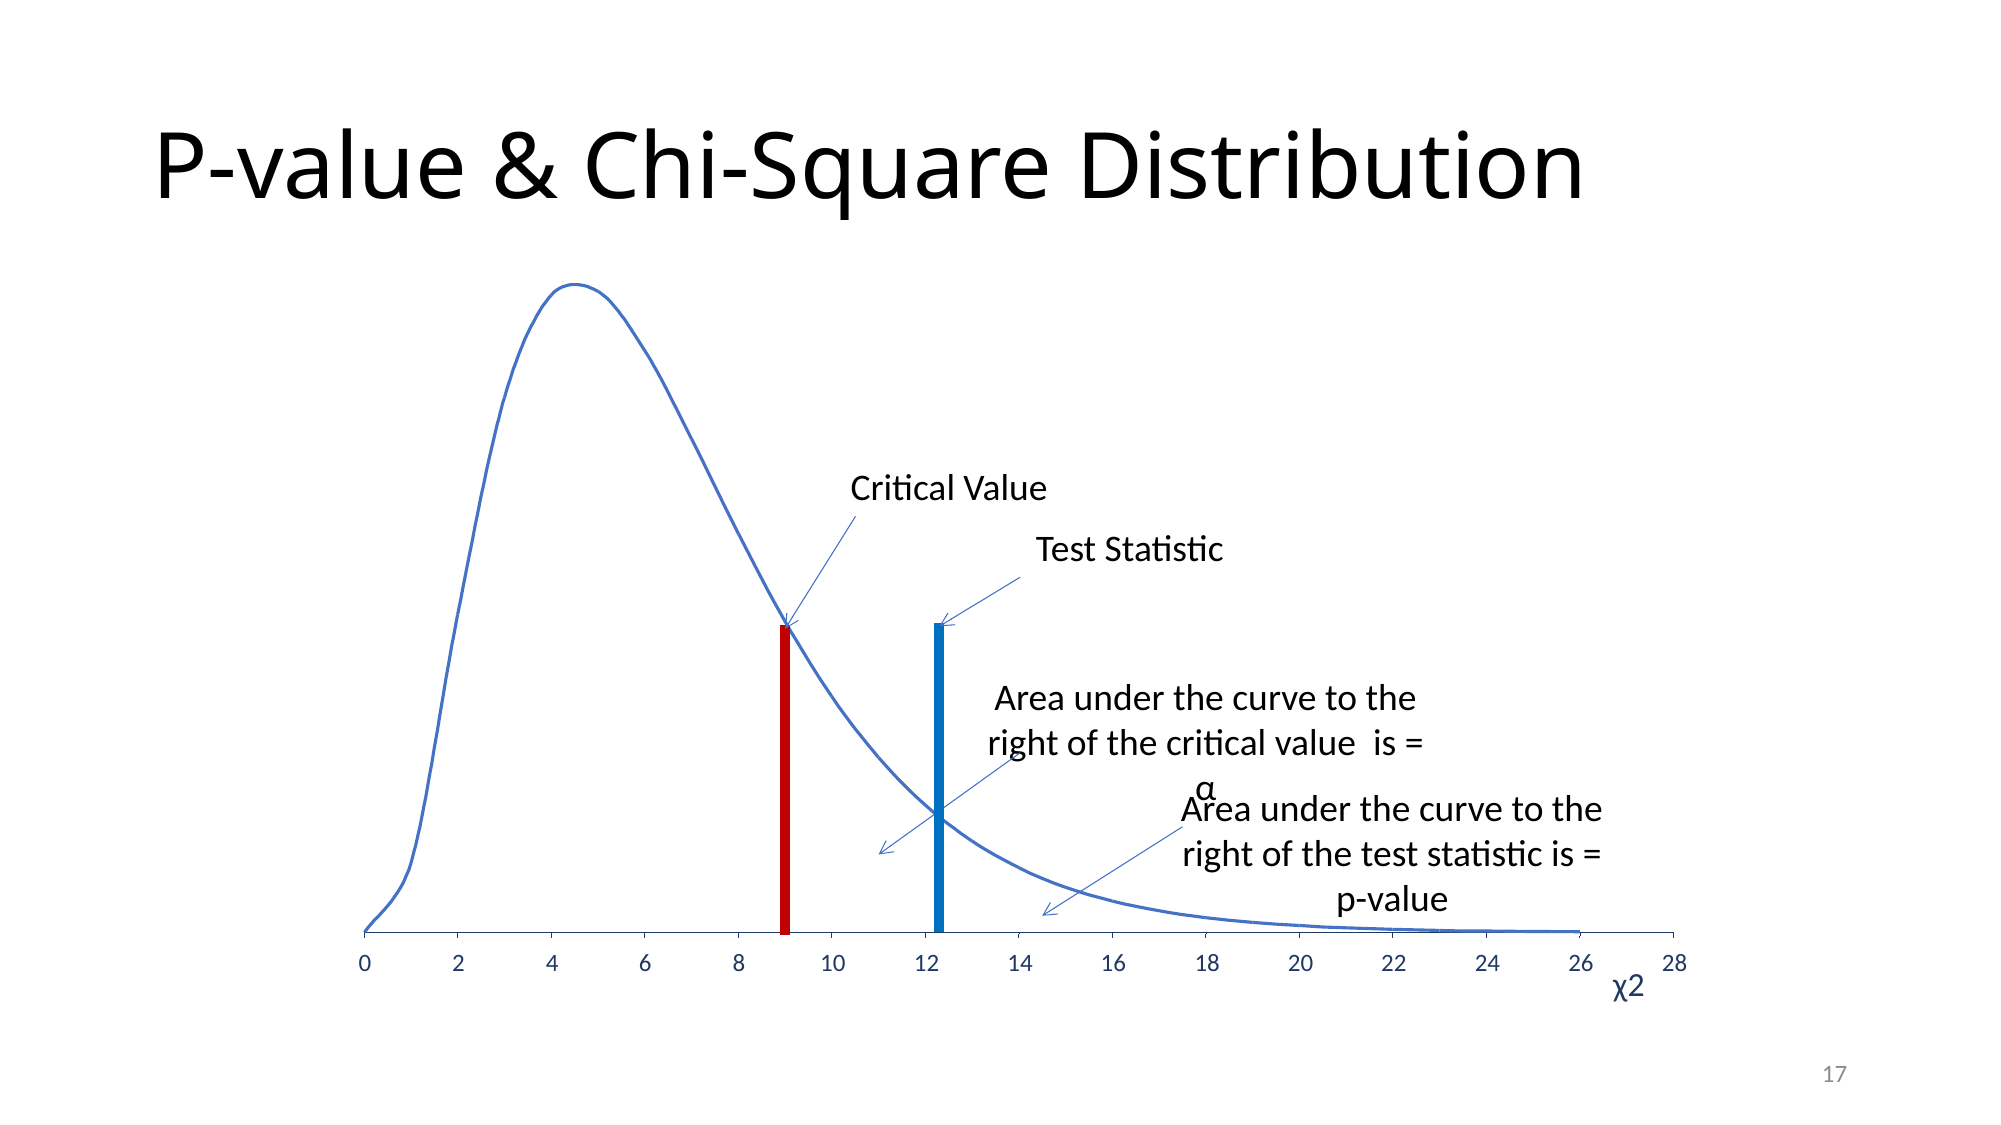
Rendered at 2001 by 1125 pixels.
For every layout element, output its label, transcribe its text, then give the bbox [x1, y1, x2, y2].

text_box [939, 516, 1636, 933]
text_box χ2 [1587, 977, 1684, 1033]
title P-value & Chi-Square Distribution [137, 59, 1863, 278]
slide_number 17 [1412, 1042, 1863, 1103]
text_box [784, 455, 1440, 935]
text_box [364, 284, 1580, 933]
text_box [358, 932, 1688, 977]
